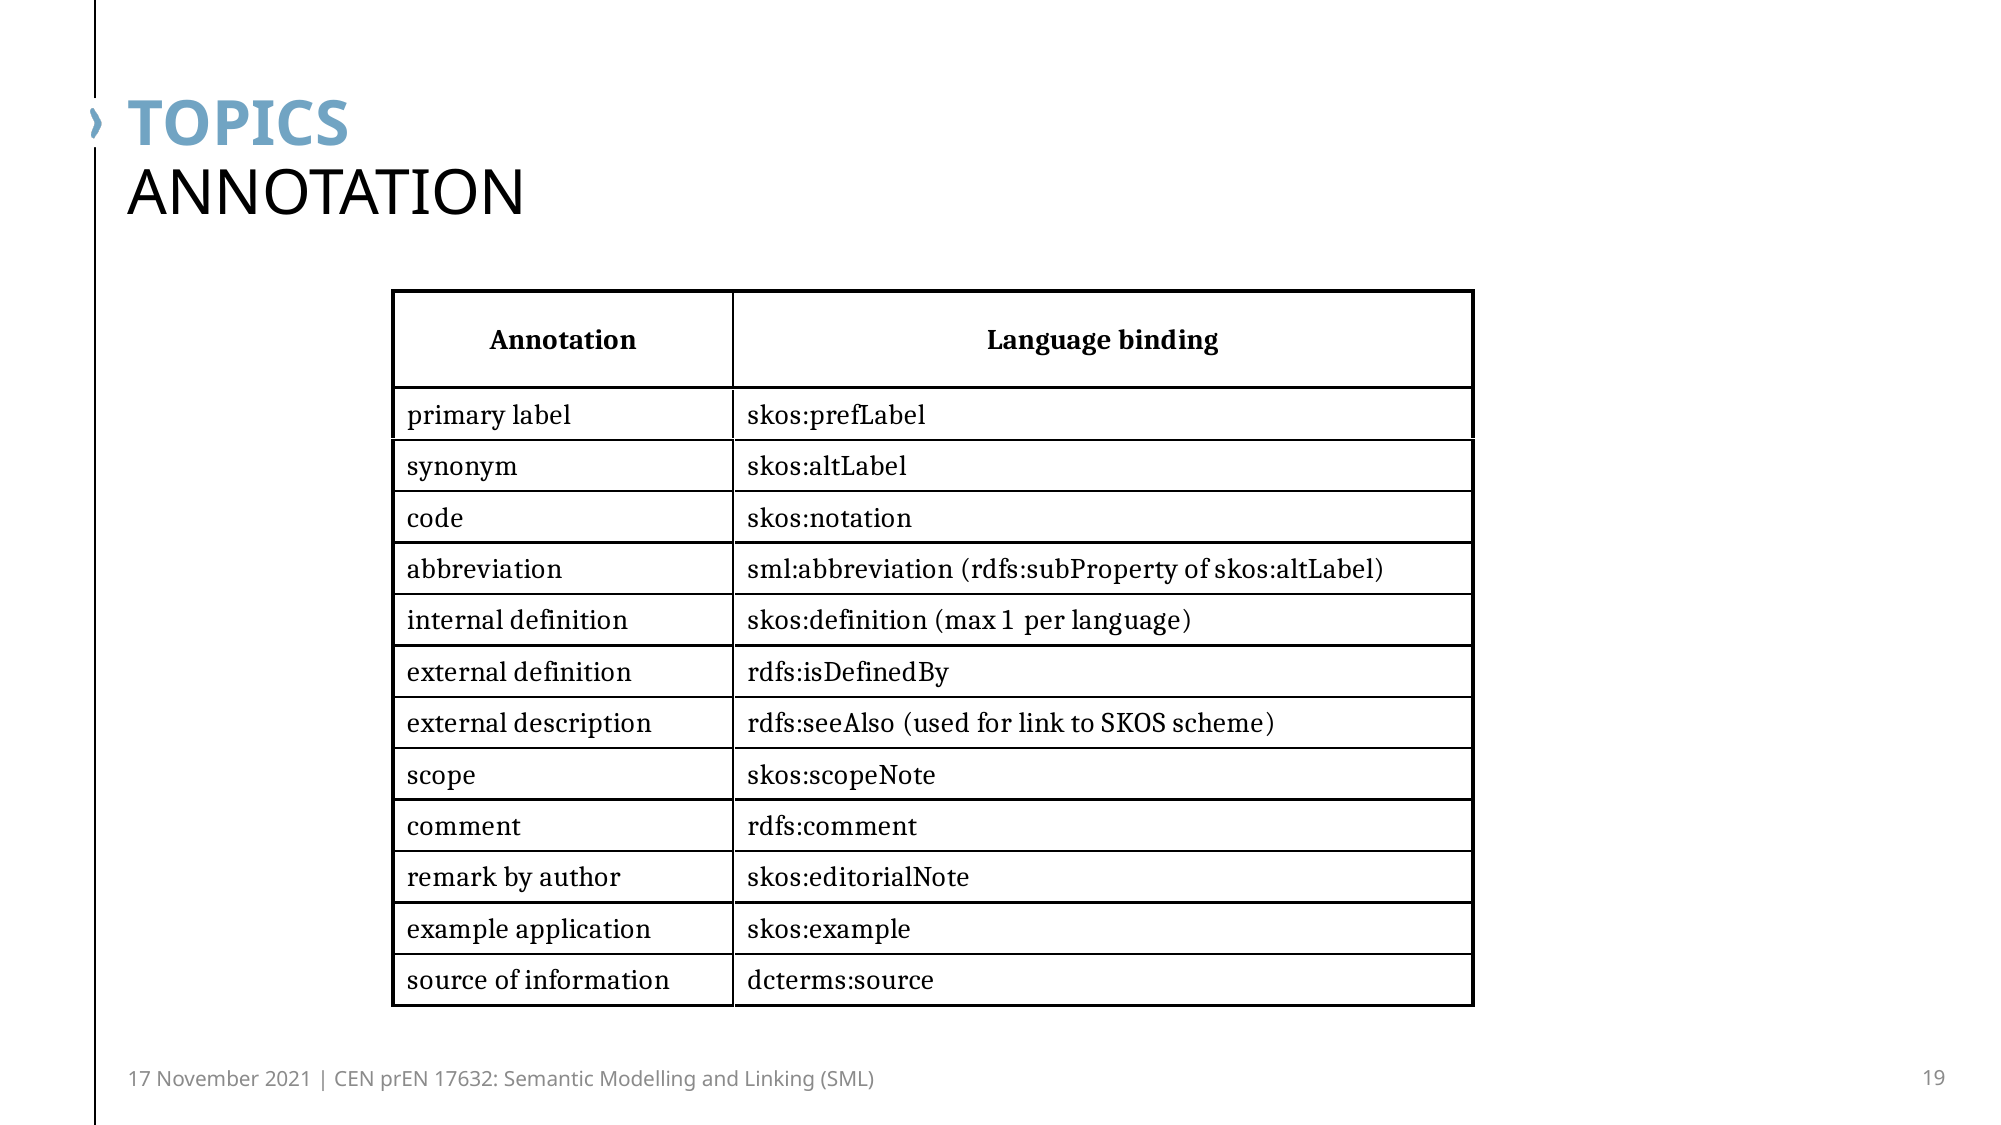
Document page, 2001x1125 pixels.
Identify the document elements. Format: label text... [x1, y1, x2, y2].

footer 17 November 2021 | CEN prEN 17632: Semantic Modelling and Linking (SML) [127, 1063, 1000, 1094]
picture [88, 106, 102, 140]
picture [303, 288, 1638, 1063]
slide_number 19 [1907, 1063, 1977, 1094]
title topics [127, 101, 1904, 146]
subtitle annotation [127, 151, 1904, 209]
